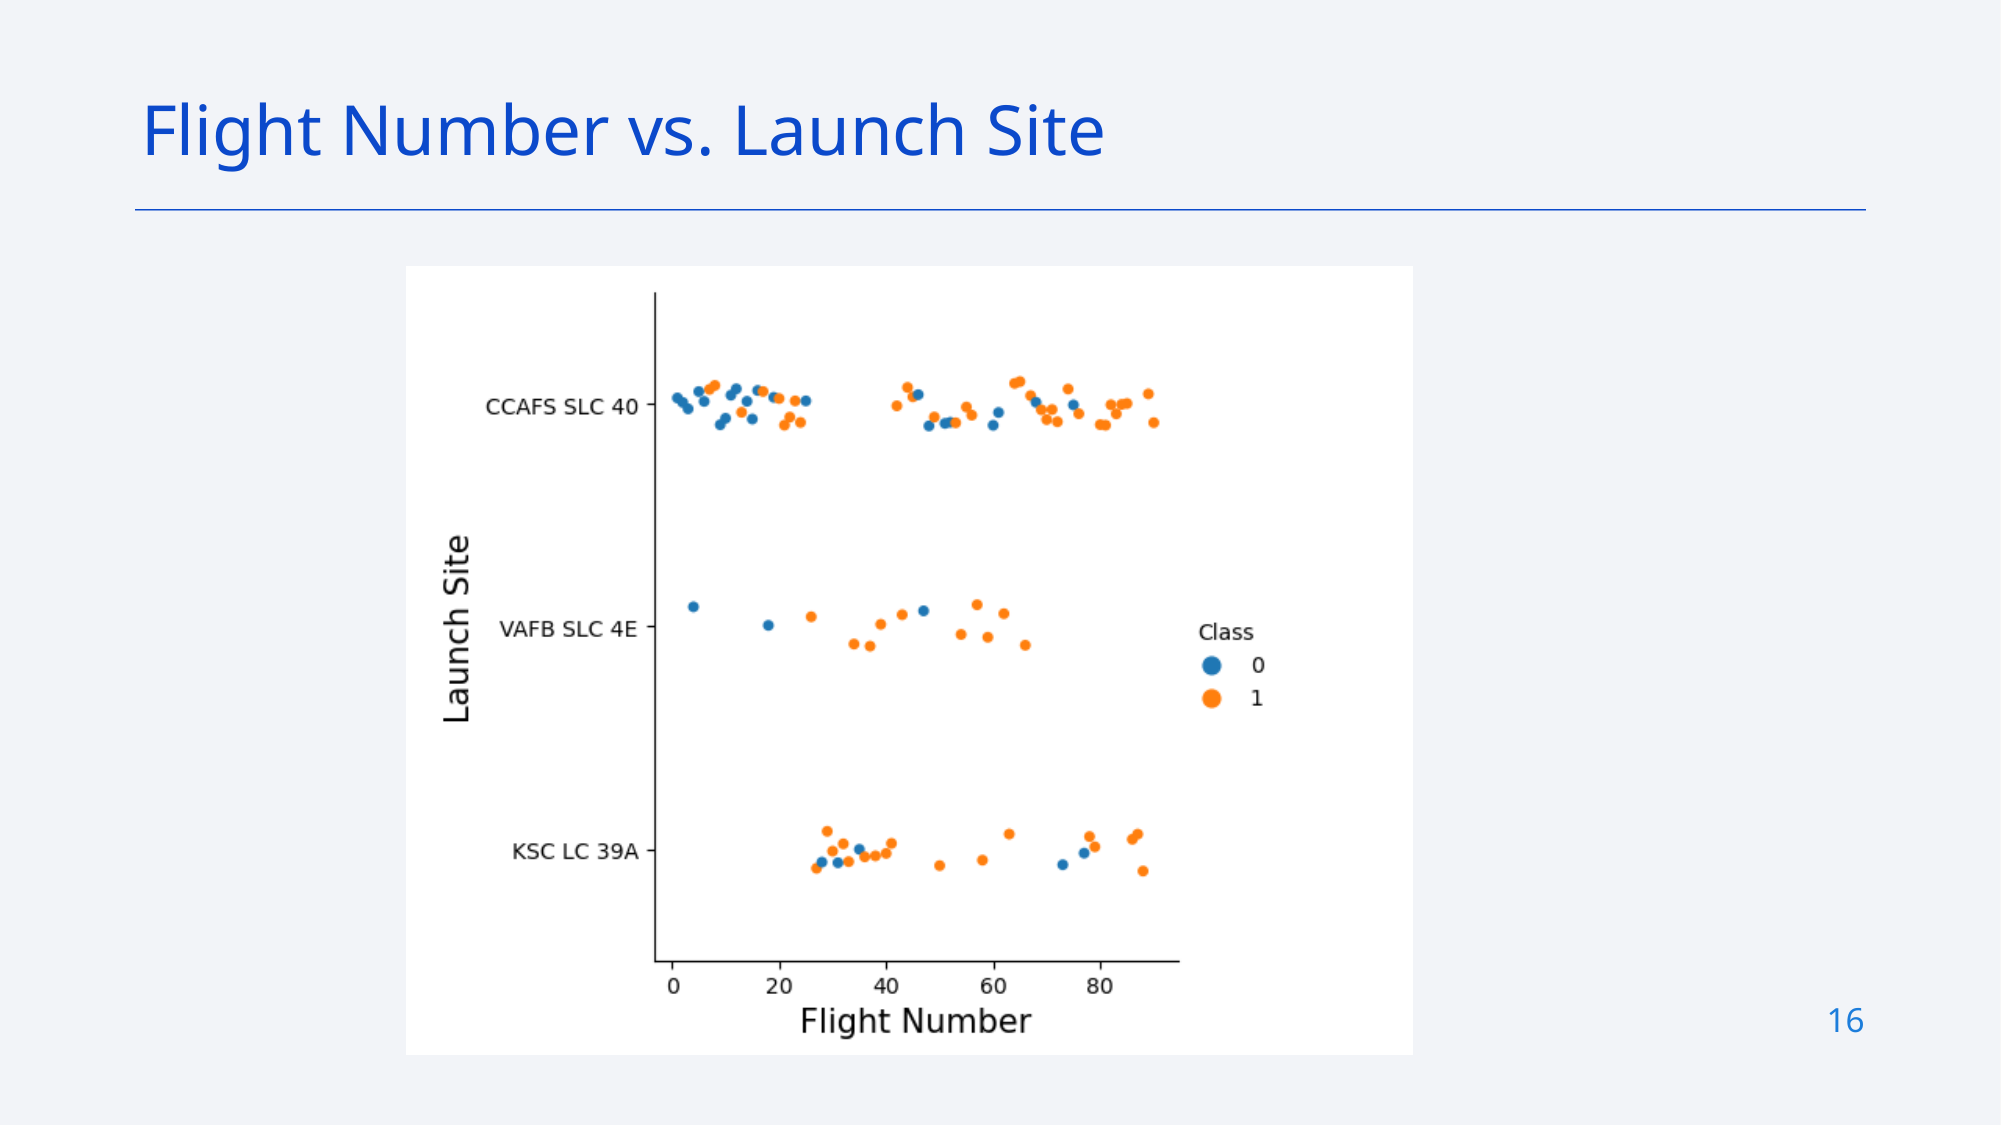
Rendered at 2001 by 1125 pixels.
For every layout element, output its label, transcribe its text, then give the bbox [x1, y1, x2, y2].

picture [0, 0, 2001, 1125]
text_box Flight Number vs. Launch Site [126, 88, 1852, 179]
slide_number 16 [1429, 988, 1880, 1055]
